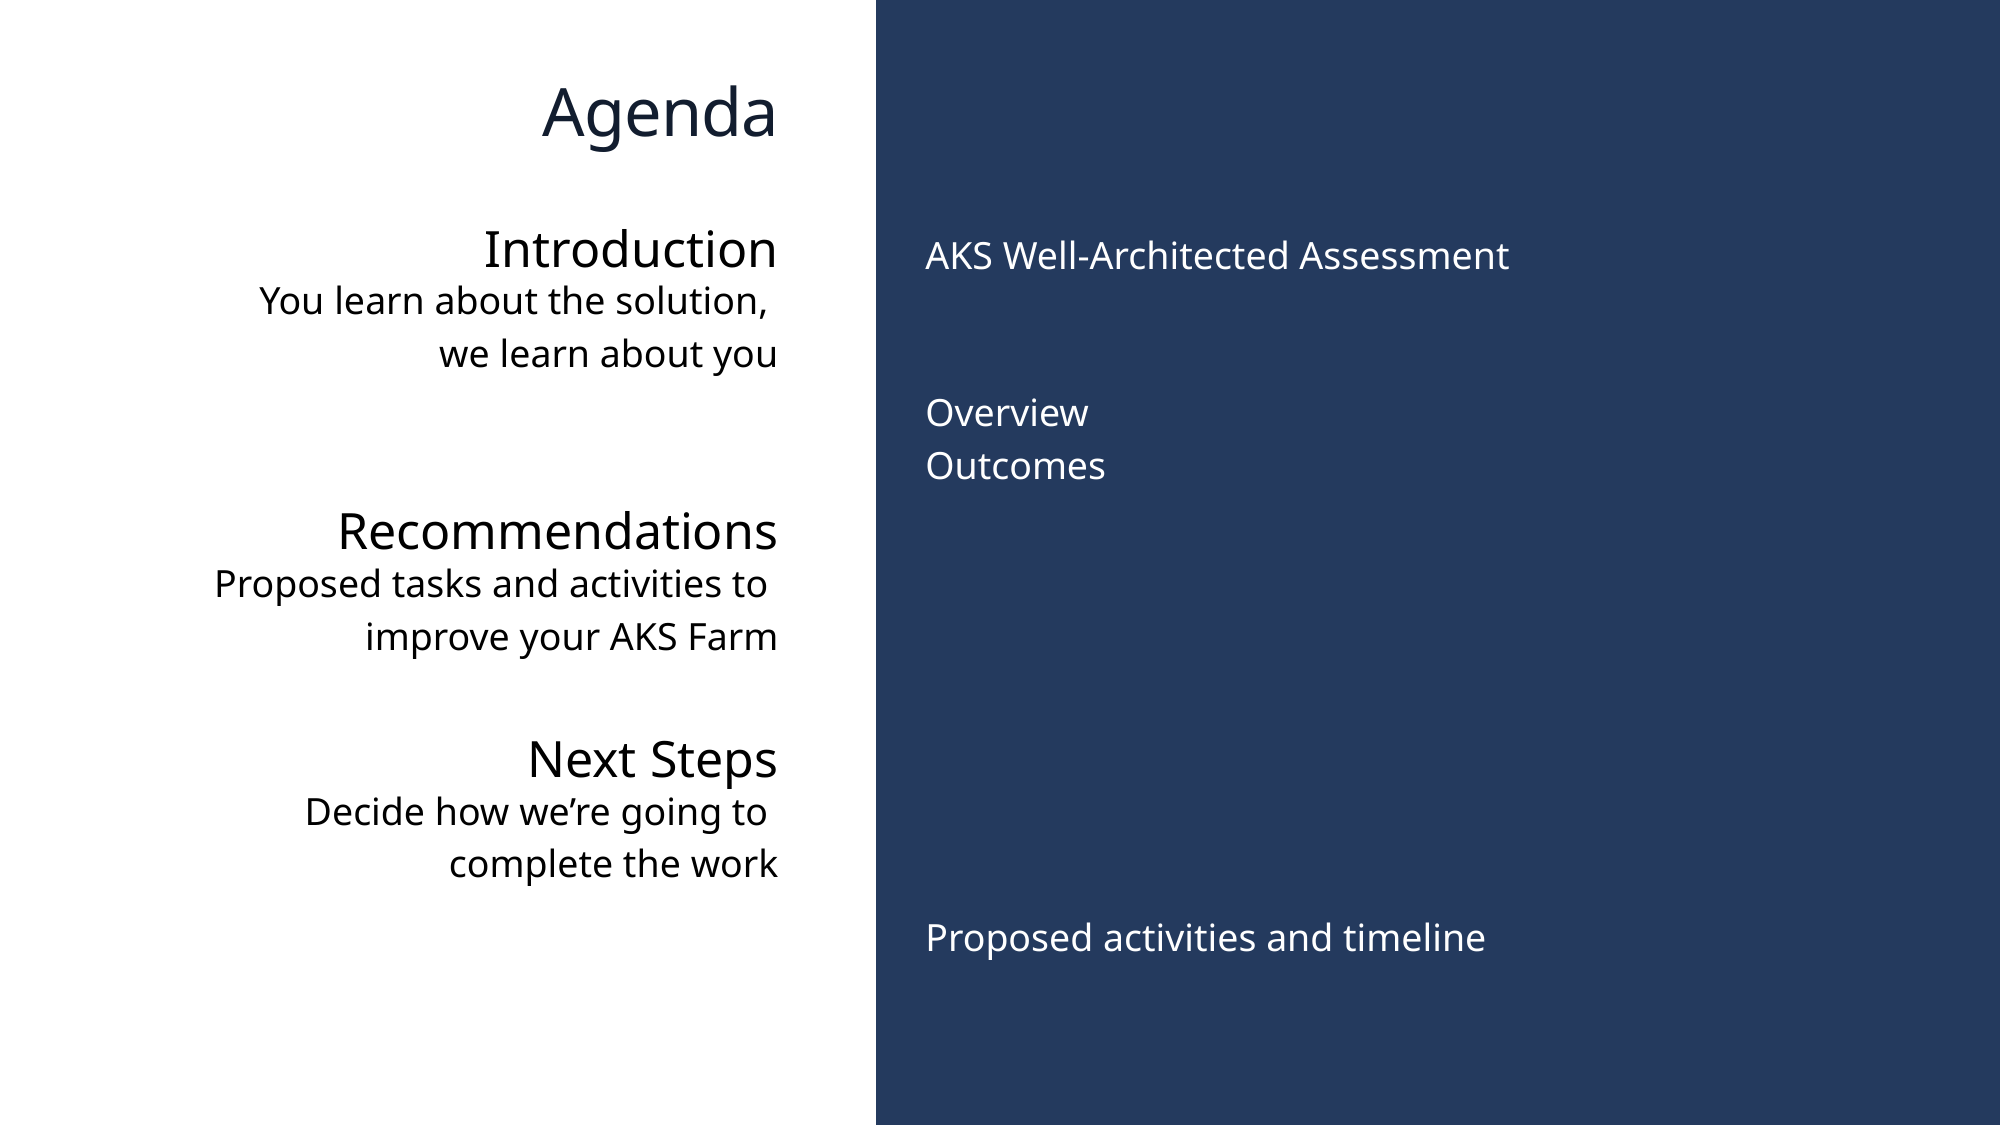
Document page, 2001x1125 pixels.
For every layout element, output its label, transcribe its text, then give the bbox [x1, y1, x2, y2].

title Agenda [96, 69, 779, 150]
list Introduction You learn about the solution, we learn about you Recommendations Proposed tasks and activities to improve your AKS Farm Next Steps Decide how we’re going to complete the work [95, 217, 779, 903]
text_box AKS Well-Architected Assessment Overview Outcomes Proposed activities and timeline [925, 231, 2000, 960]
text_box [876, 0, 2000, 1125]
